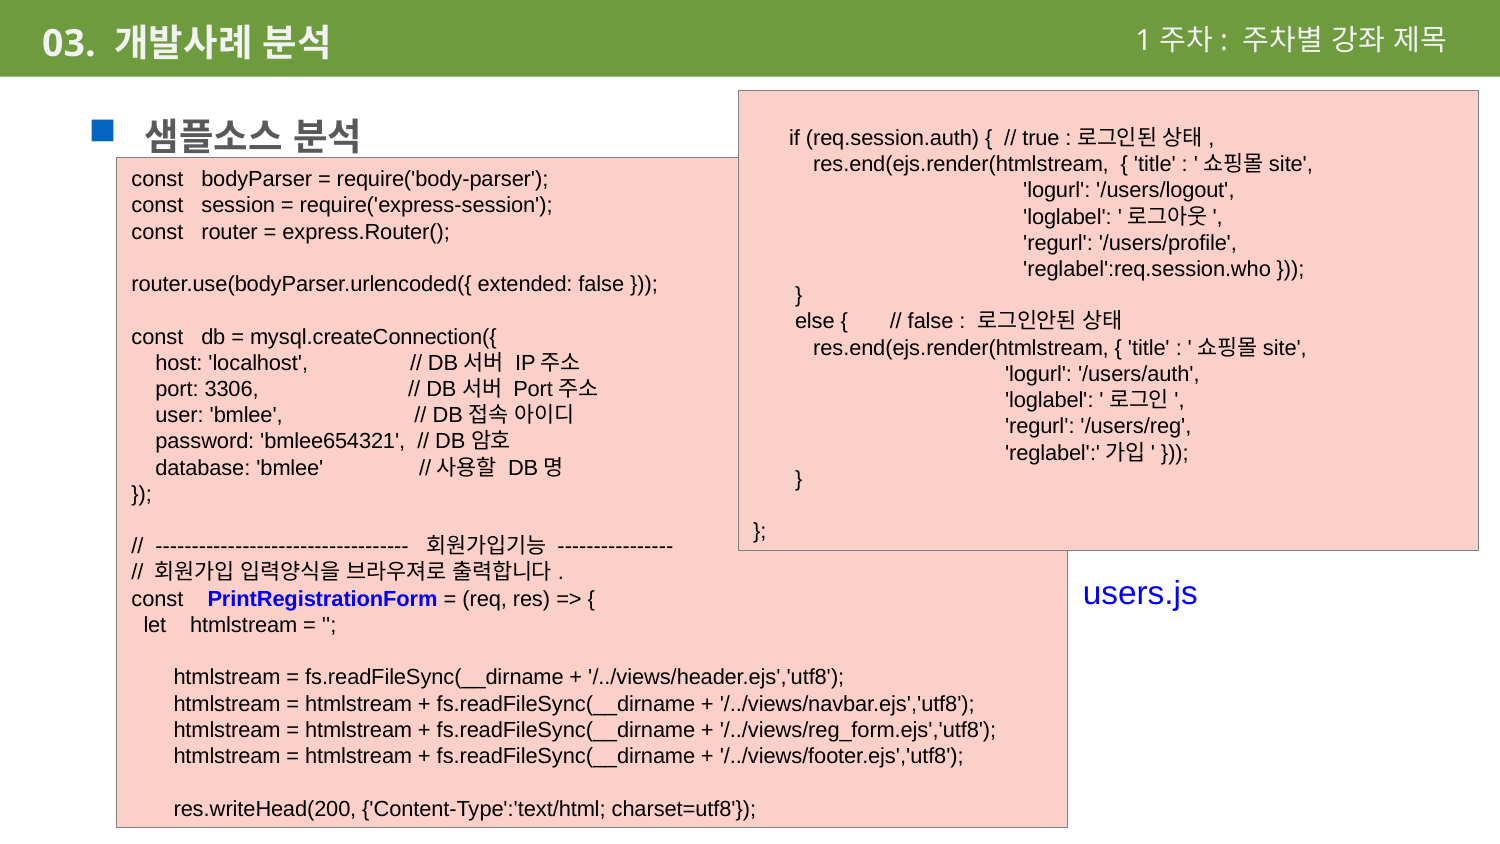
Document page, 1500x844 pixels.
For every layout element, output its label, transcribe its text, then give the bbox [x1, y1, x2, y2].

text_box const bodyParser = require('body-parser'); const session = require('express-session'); const router = express.Router(); router.use(bodyParser.urlencoded({ extended: false })); const db = mysql.createConnection({ host: 'localhost', // DB서버 IP주소 port: 3306, // DB서버 Port주소 user: 'bmlee', // DB접속 아이디 password: 'bmlee654321', // DB암호 database: 'bmlee' //사용할 DB명 }); // ----------------------------------- 회원가입기능 ---------------- // 회원가입 입력양식을 브라우져로 출력합니다. const PrintRegistrationForm = (req, res) => { let htmlstream = ''; htmlstream = fs.readFileSync(__dirname + '/../views/header.ejs','utf8'); htmlstream = htmlstream + fs.readFileSync(__dirname + '/../views/navbar.ejs','utf8'); htmlstream = htmlstream + fs.readFileSync(__dirname + '/../views/reg_form.ejs','utf8'); htmlstream = htmlstream + fs.readFileSync(__dirname + '/../views/footer.ejs','utf8'); res.writeHead(200, {'Content-Type':'text/html; charset=utf8'}); [116, 157, 1068, 828]
text_box 샘플소스 분석 [73, 83, 1284, 240]
text_box if (req.session.auth) { // true :로그인된 상태, res.end(ejs.render(htmlstream, { 'title' : '쇼핑몰site', 'logurl': '/users/logout', 'loglabel': '로그아웃', 'regurl': '/users/profile', 'reglabel':req.session.who })); } else { // false : 로그인안된 상태 res.end(ejs.render(htmlstream, { 'title' : '쇼핑몰site', 'logurl': '/users/auth', 'loglabel': '로그인', 'regurl': '/users/reg', 'reglabel':'가입' })); } }; [738, 90, 1479, 551]
text_box users.js [1067, 571, 1213, 618]
text_box 1주차: 주차별 강좌 제목 [1127, 19, 1467, 66]
list 03. 개발사례 분석 [33, 19, 842, 67]
